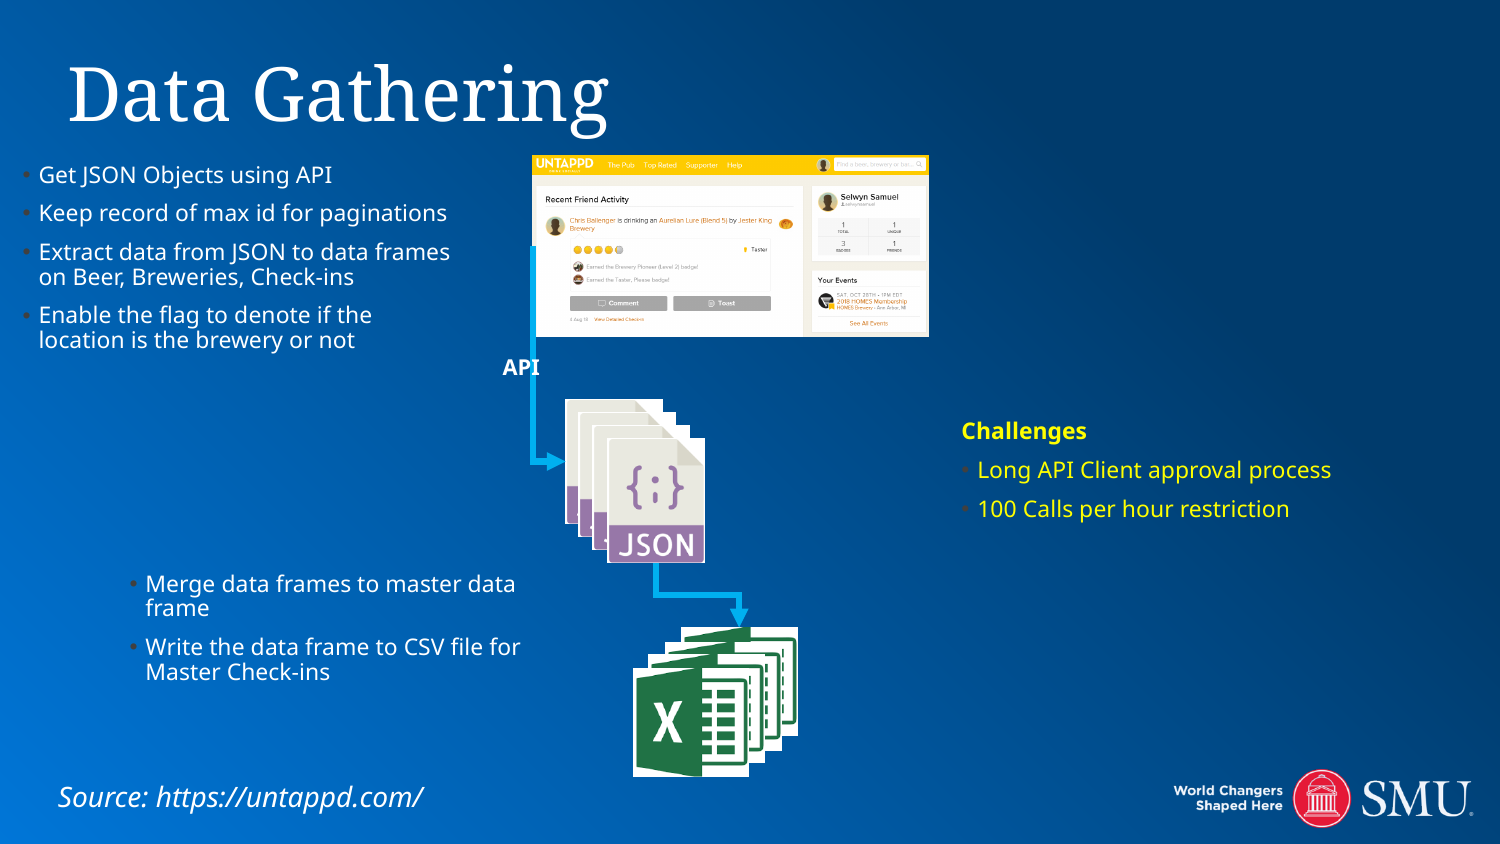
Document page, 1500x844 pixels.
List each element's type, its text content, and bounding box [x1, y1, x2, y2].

list Get JSON Objects using API Keep record of max id for paginations Extract data from JSON to data frames on Beer, Breweries, Check-ins Enable the flag to denote if the location is the brewery or not [7, 155, 469, 370]
list Merge data frames to master data frame Write the data frame to CSV file for Master Check-ins [114, 565, 576, 676]
text_box API [487, 345, 532, 387]
title Data Gathering [52, 0, 1500, 194]
picture [1170, 765, 1478, 830]
list Challenges Long API Client approval process 100 Calls per hour restriction [946, 412, 1410, 563]
picture [532, 155, 929, 337]
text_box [665, 553, 731, 637]
text_box Source: https://untappd.com/ [43, 771, 438, 821]
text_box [532, 245, 566, 462]
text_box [632, 627, 798, 778]
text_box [565, 399, 705, 563]
